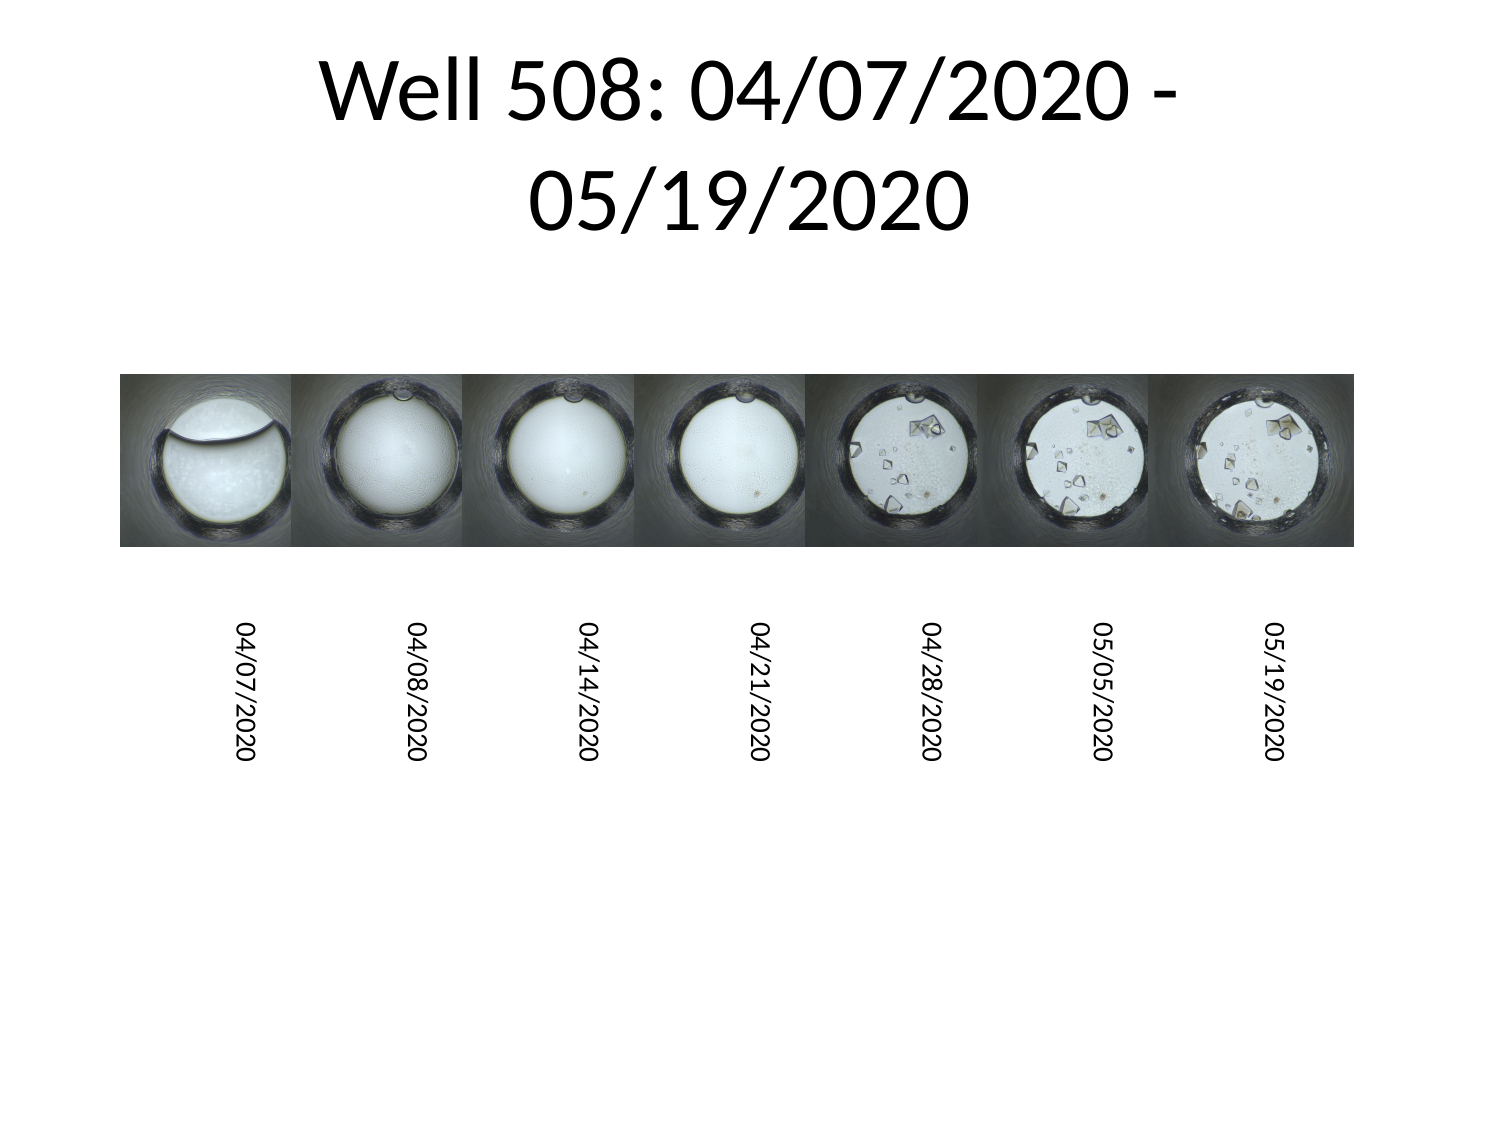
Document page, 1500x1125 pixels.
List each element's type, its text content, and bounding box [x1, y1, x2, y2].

title Well 508: 04/07/2020 - 05/19/2020 [75, 45, 1425, 233]
text_box 04/21/2020 [737, 607, 833, 779]
text_box 04/08/2020 [394, 607, 490, 779]
picture [119, 374, 1354, 547]
text_box 04/07/2020 [223, 607, 319, 779]
text_box 05/05/2020 [1080, 607, 1176, 779]
text_box 04/28/2020 [909, 607, 1004, 779]
text_box 05/19/2020 [1252, 607, 1347, 779]
text_box 04/14/2020 [566, 607, 662, 779]
